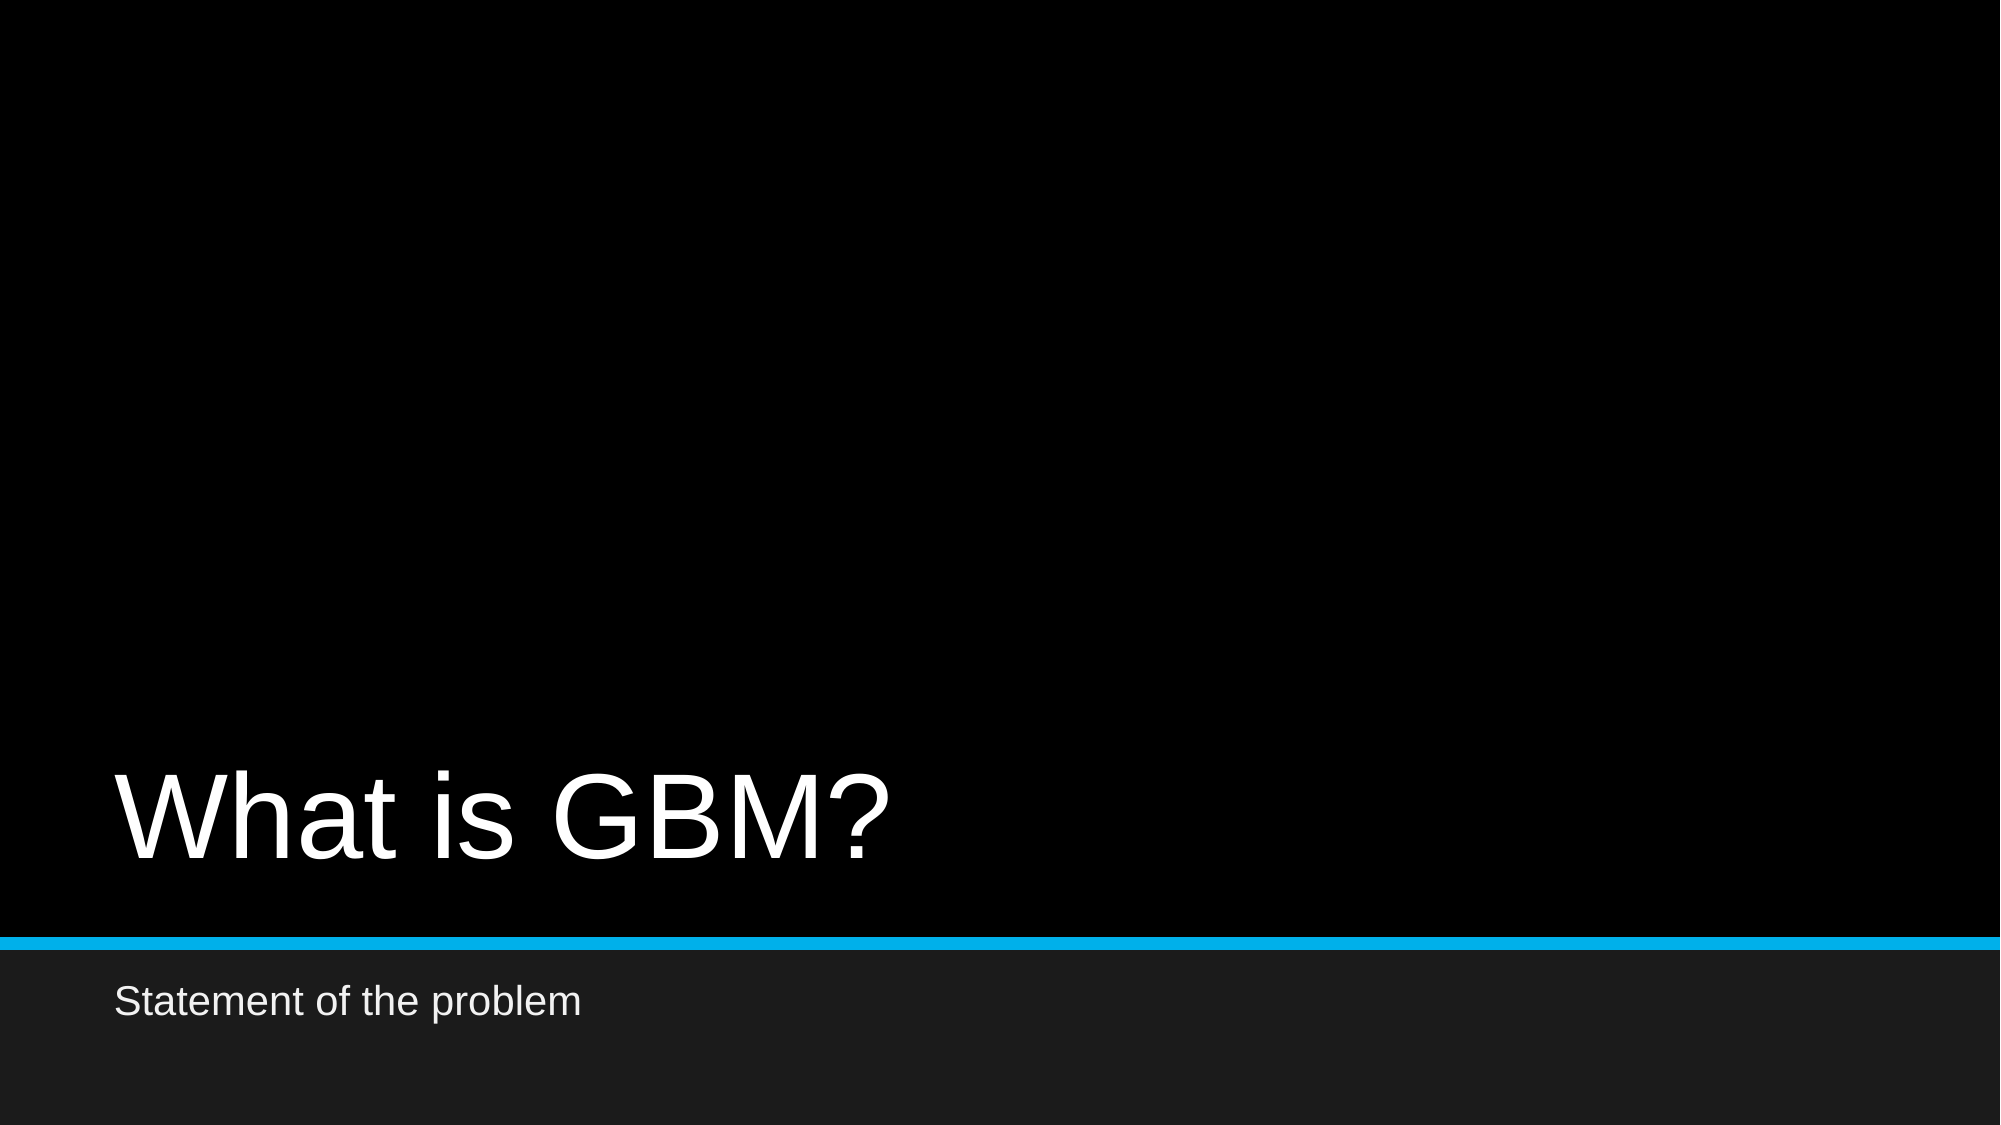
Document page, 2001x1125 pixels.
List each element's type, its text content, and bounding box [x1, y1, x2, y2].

title What is GBM? [99, 517, 1900, 893]
list Statement of the problem [98, 961, 1899, 1036]
